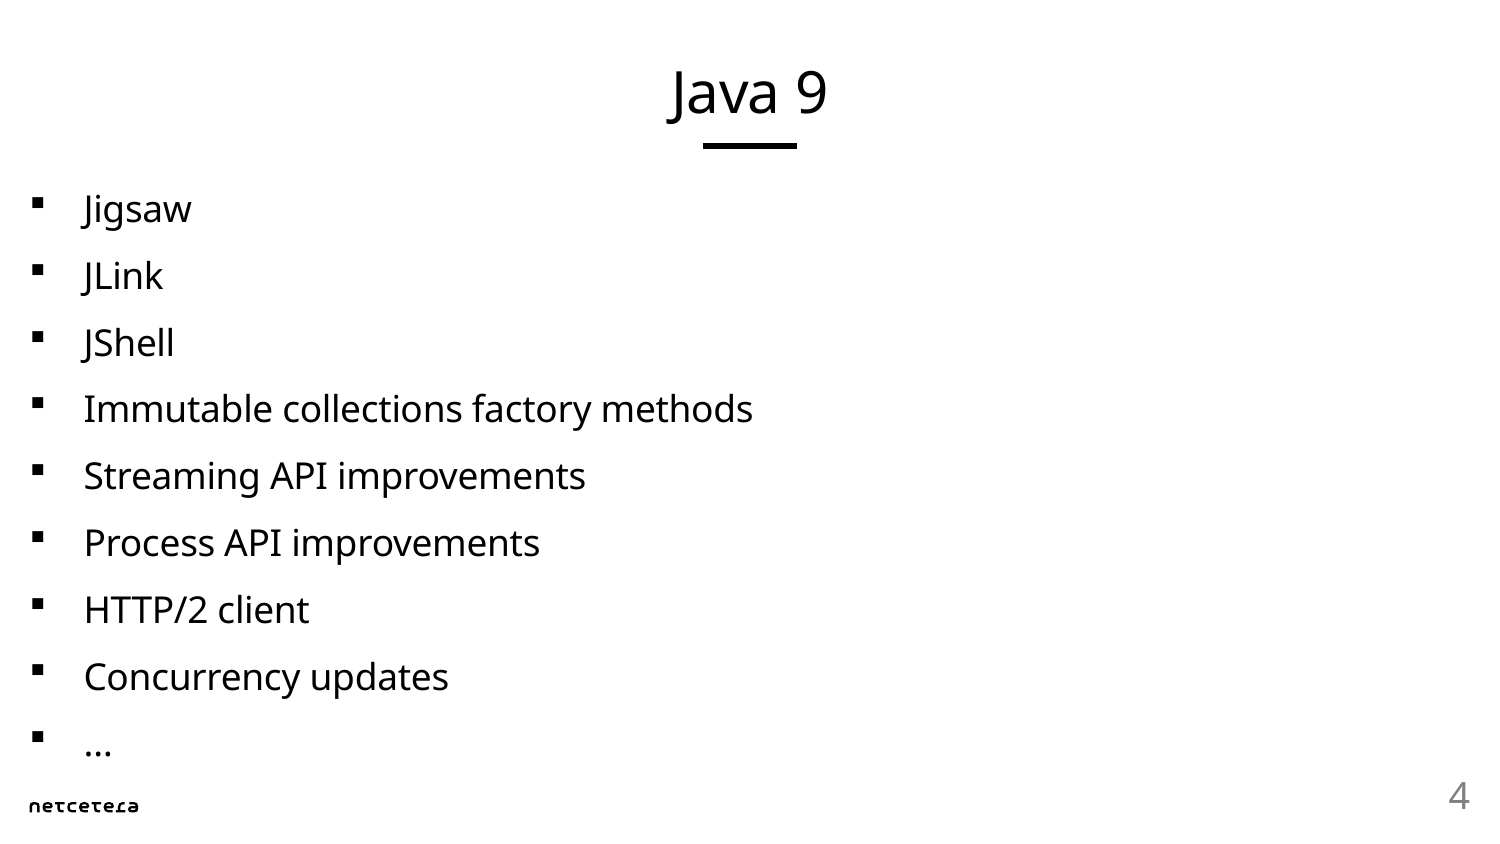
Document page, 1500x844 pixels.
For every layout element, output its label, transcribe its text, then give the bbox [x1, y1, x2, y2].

list Jigsaw JLink JShell Immutable collections factory methods Streaming API improvements Process API improvements HTTP/2 client Concurrency updates … [29, 185, 1471, 771]
slide_number 4 [1401, 779, 1471, 824]
title Java 9 [29, 32, 1471, 127]
